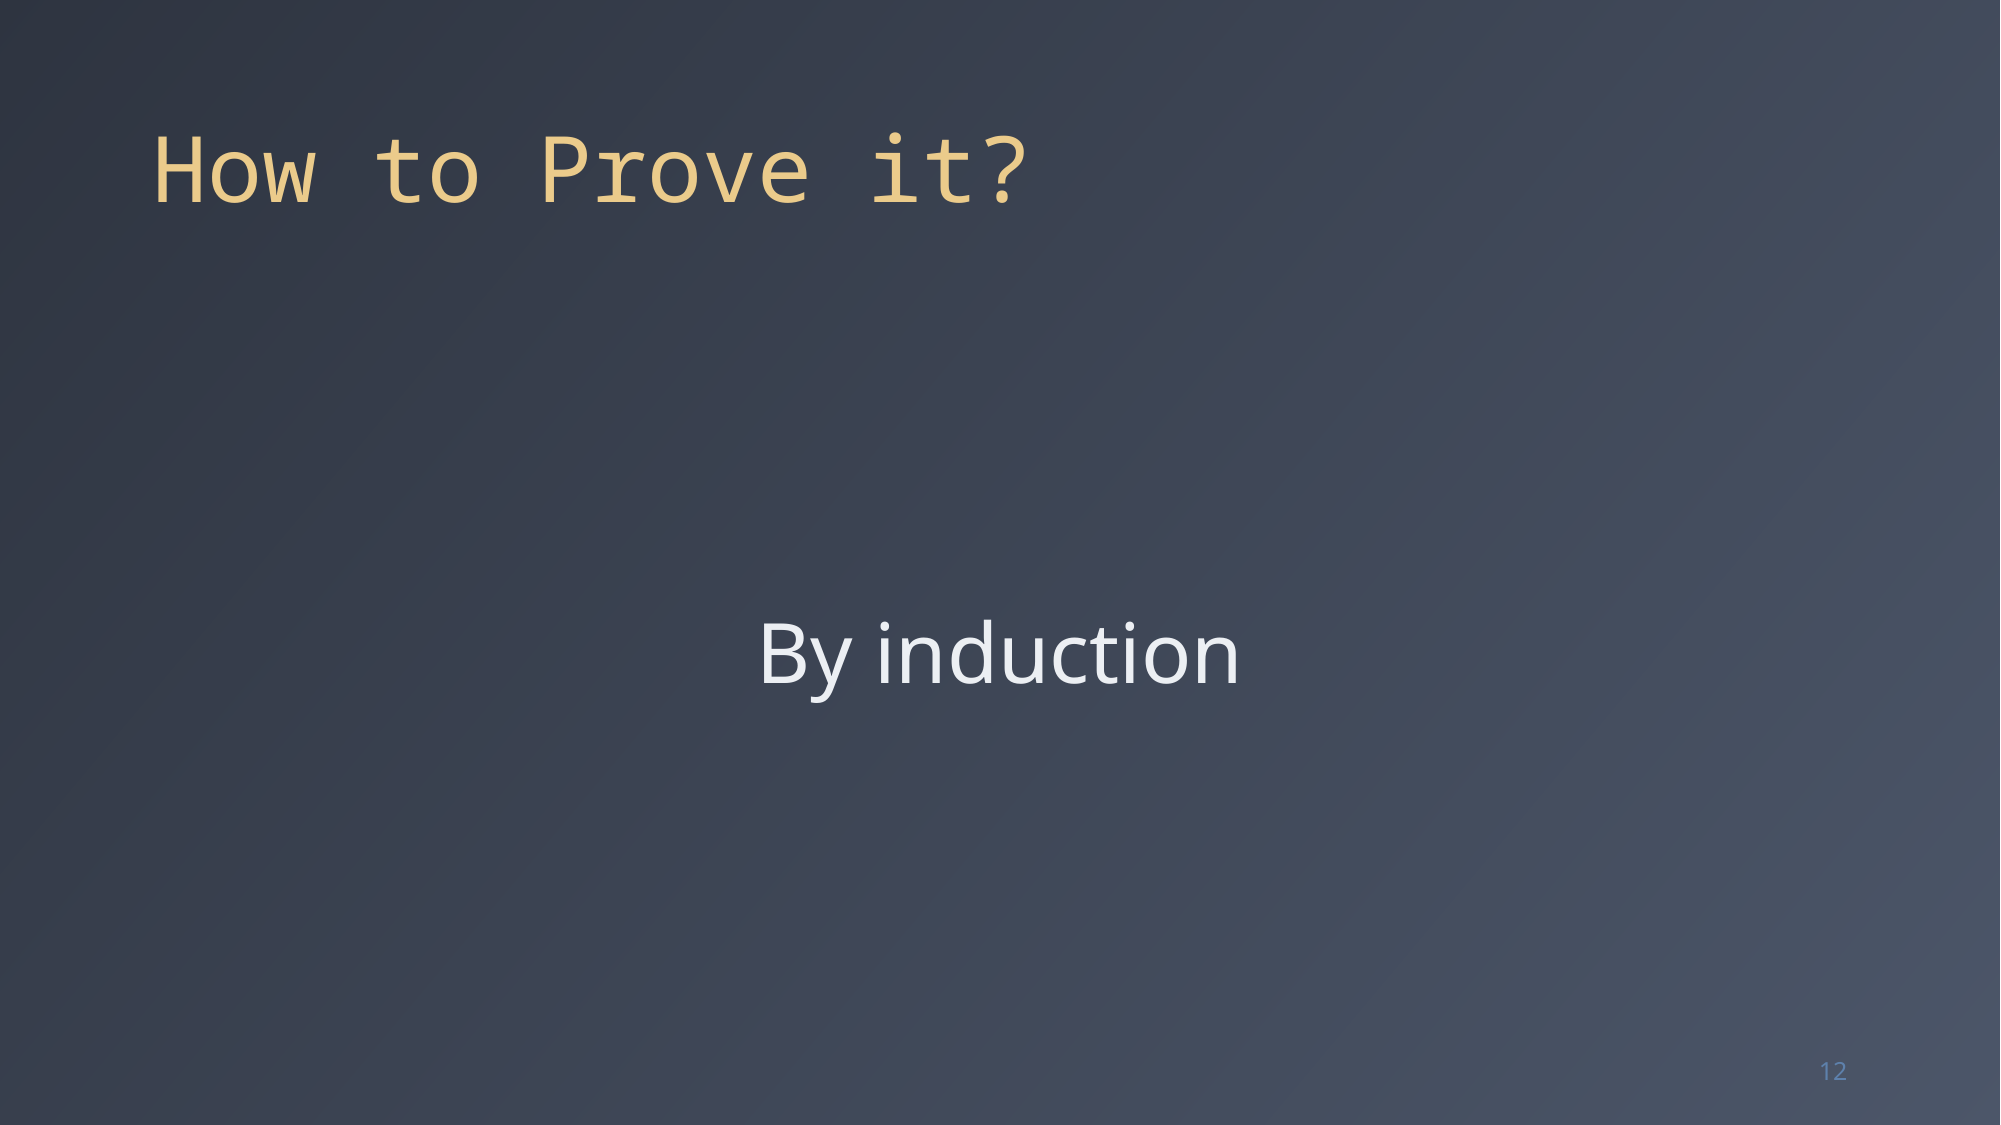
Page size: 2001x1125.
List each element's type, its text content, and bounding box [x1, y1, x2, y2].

slide_number 12 [1738, 1042, 1863, 1103]
list By induction [137, 299, 1863, 1014]
title How to Prove it? [137, 26, 1863, 230]
